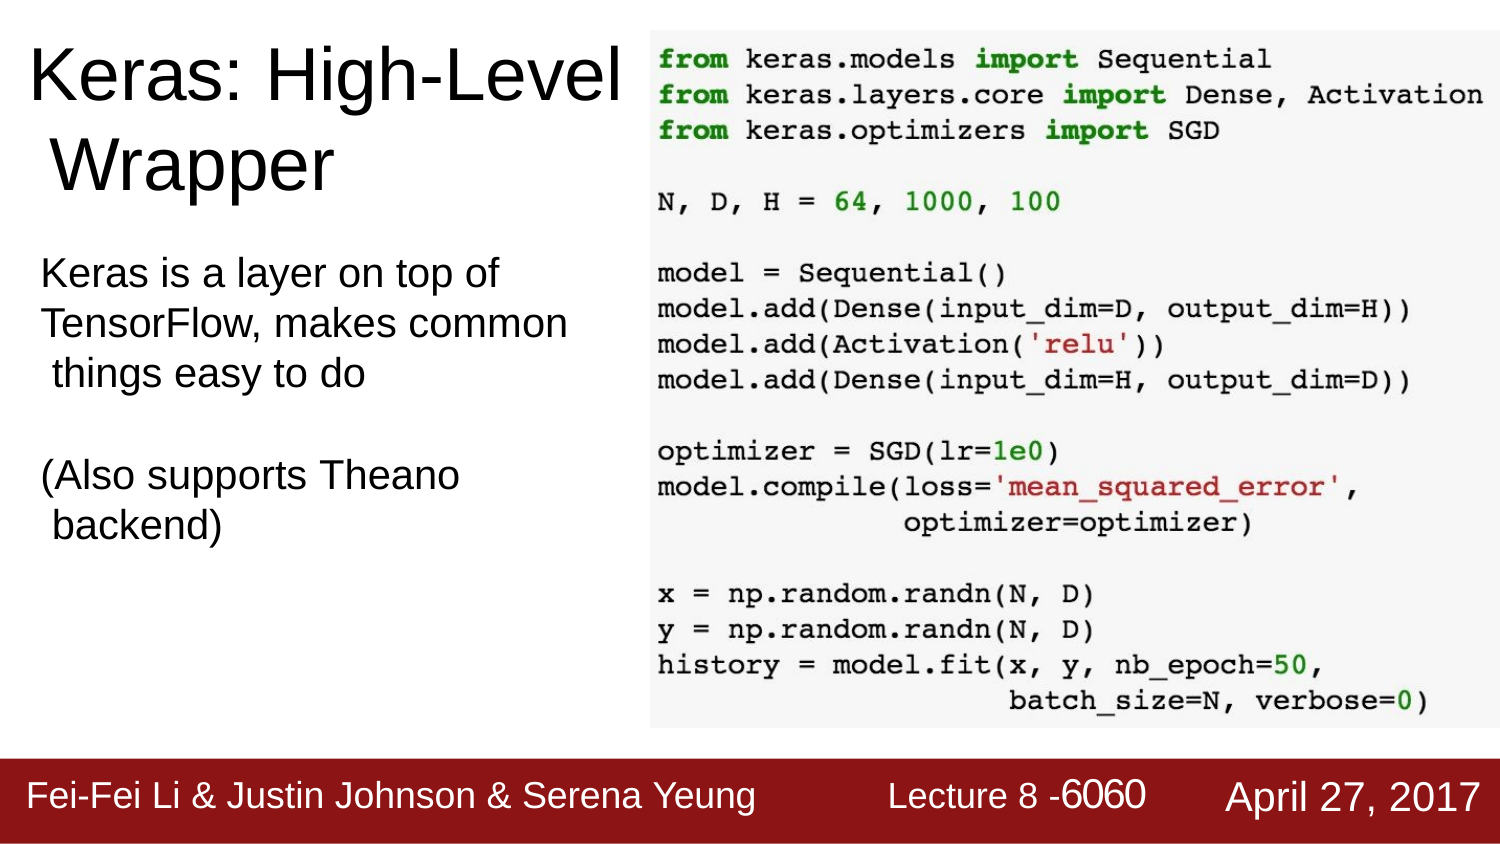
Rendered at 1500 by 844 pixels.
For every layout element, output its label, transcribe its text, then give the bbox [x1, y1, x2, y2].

text_box Lecture 8 -6060 [885, 771, 1172, 822]
title Keras: High-Level Wrapper [26, 23, 626, 206]
text_box Keras is a layer on top of TensorFlow, makes common things easy to do (Also supports Theano backend) [38, 243, 577, 548]
footer April 27, 2017 [1223, 771, 1484, 844]
slide_number Fei-Fei Li & Justin Johnson & Serena Yeung [23, 772, 765, 844]
text_box [650, 30, 1500, 729]
